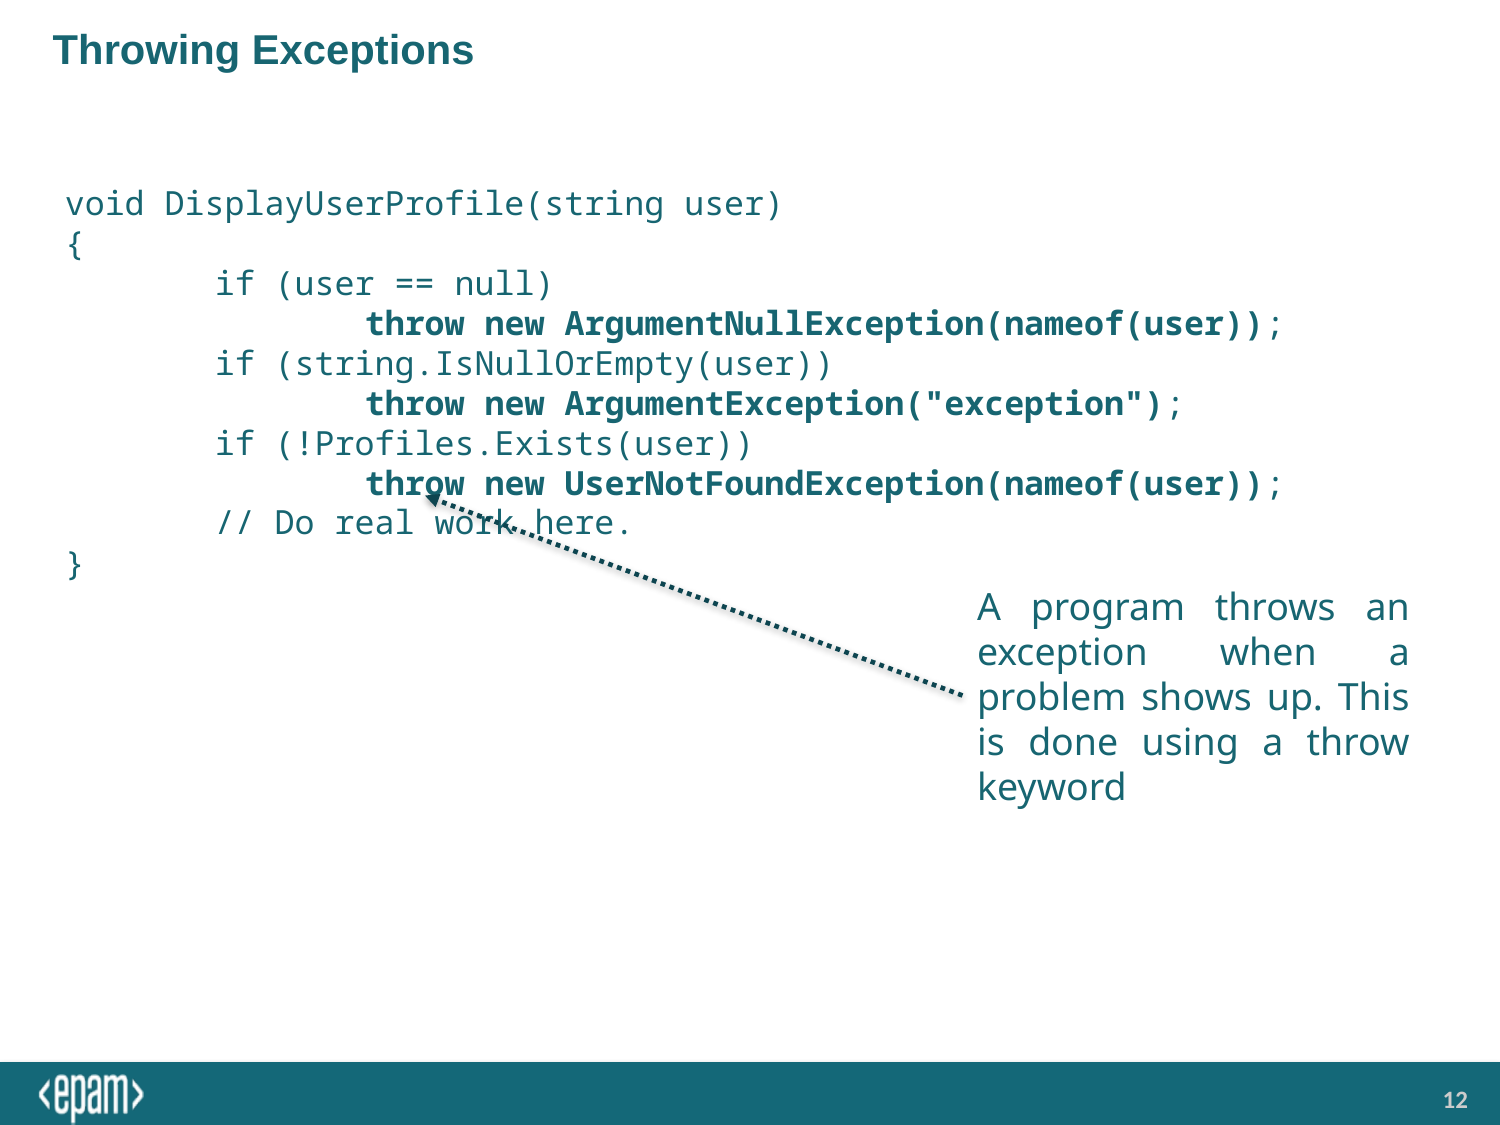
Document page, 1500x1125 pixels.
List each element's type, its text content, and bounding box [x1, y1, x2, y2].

picture [38, 1074, 144, 1125]
title Throwing Exceptions [0, 0, 1500, 95]
text_box A program throws an exception when a problem shows up. This is done using a throw keyword [962, 575, 1425, 816]
text_box void DisplayUserProfile(string user) { if (user == null) throw new ArgumentNullException(nameof(user)); if (string.IsNullOrEmpty(user)) throw new ArgumentException("exception"); if (!Profiles.Exists(user)) throw new UserNotFoundException(nameof(user)); // Do real work here. } [50, 174, 1425, 589]
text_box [424, 495, 963, 675]
